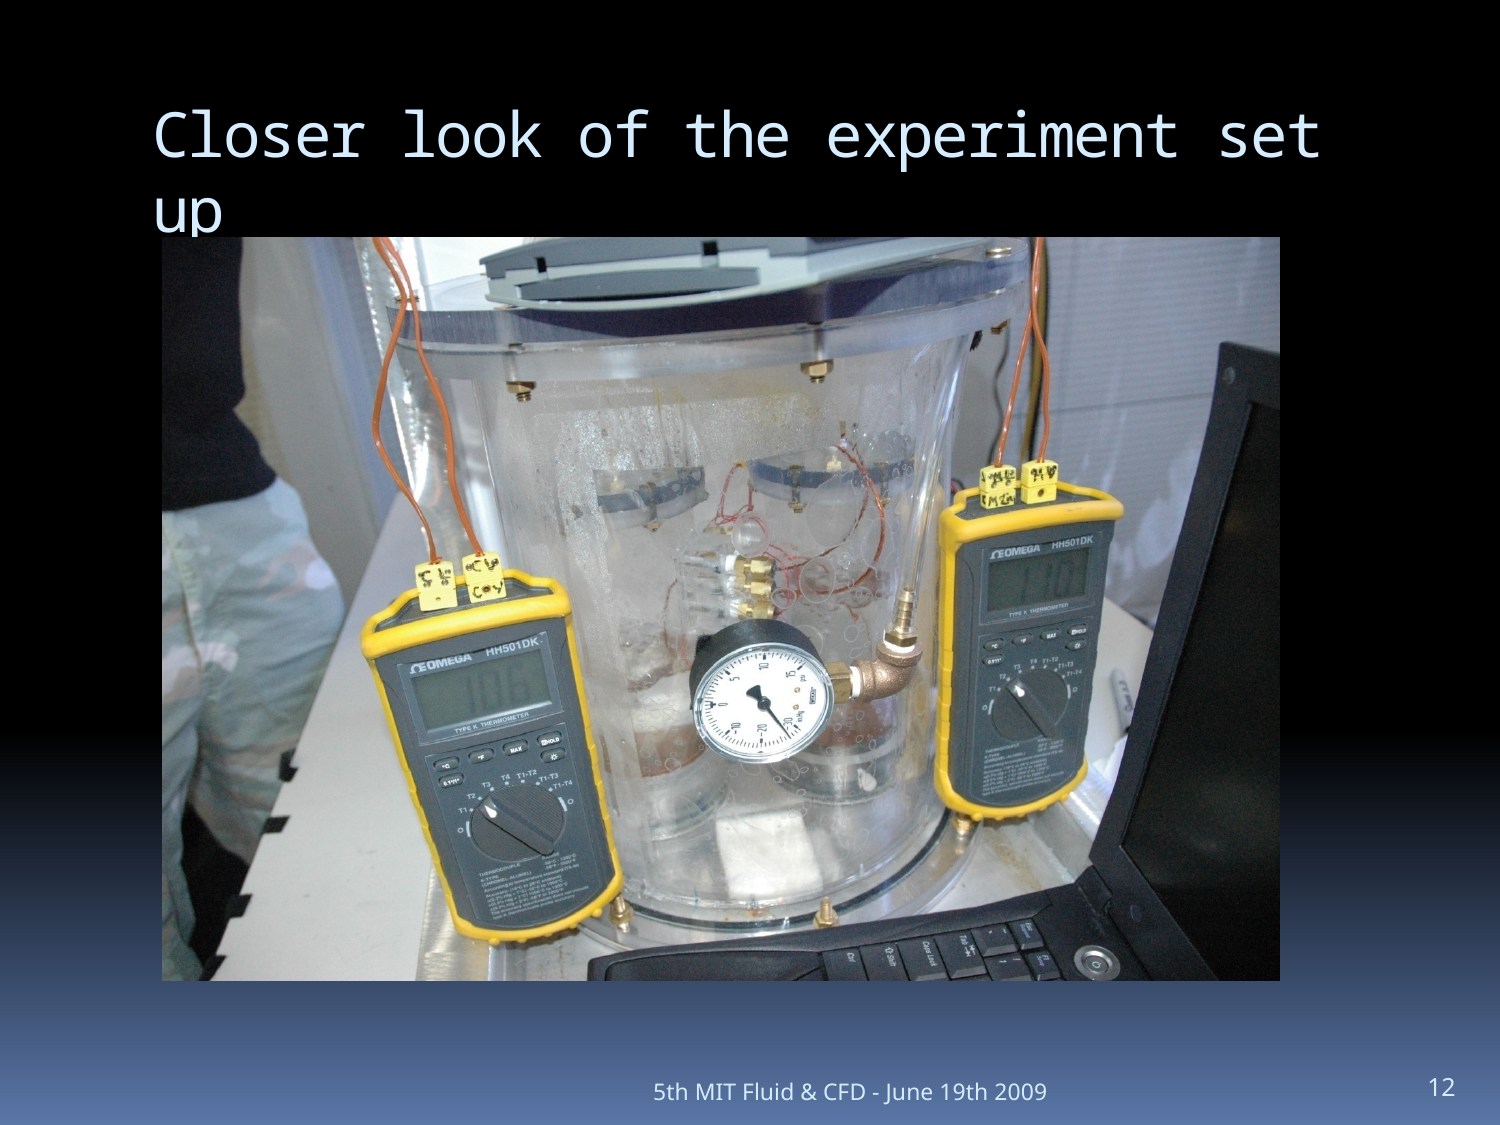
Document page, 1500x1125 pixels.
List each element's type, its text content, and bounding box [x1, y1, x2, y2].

footer 5th MIT Fluid & CFD - June 19th 2009 [150, 1052, 1063, 1113]
slide_number 12 [1412, 1052, 1488, 1113]
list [162, 237, 1280, 981]
title Closer look of the experiment set up [137, 87, 1413, 263]
